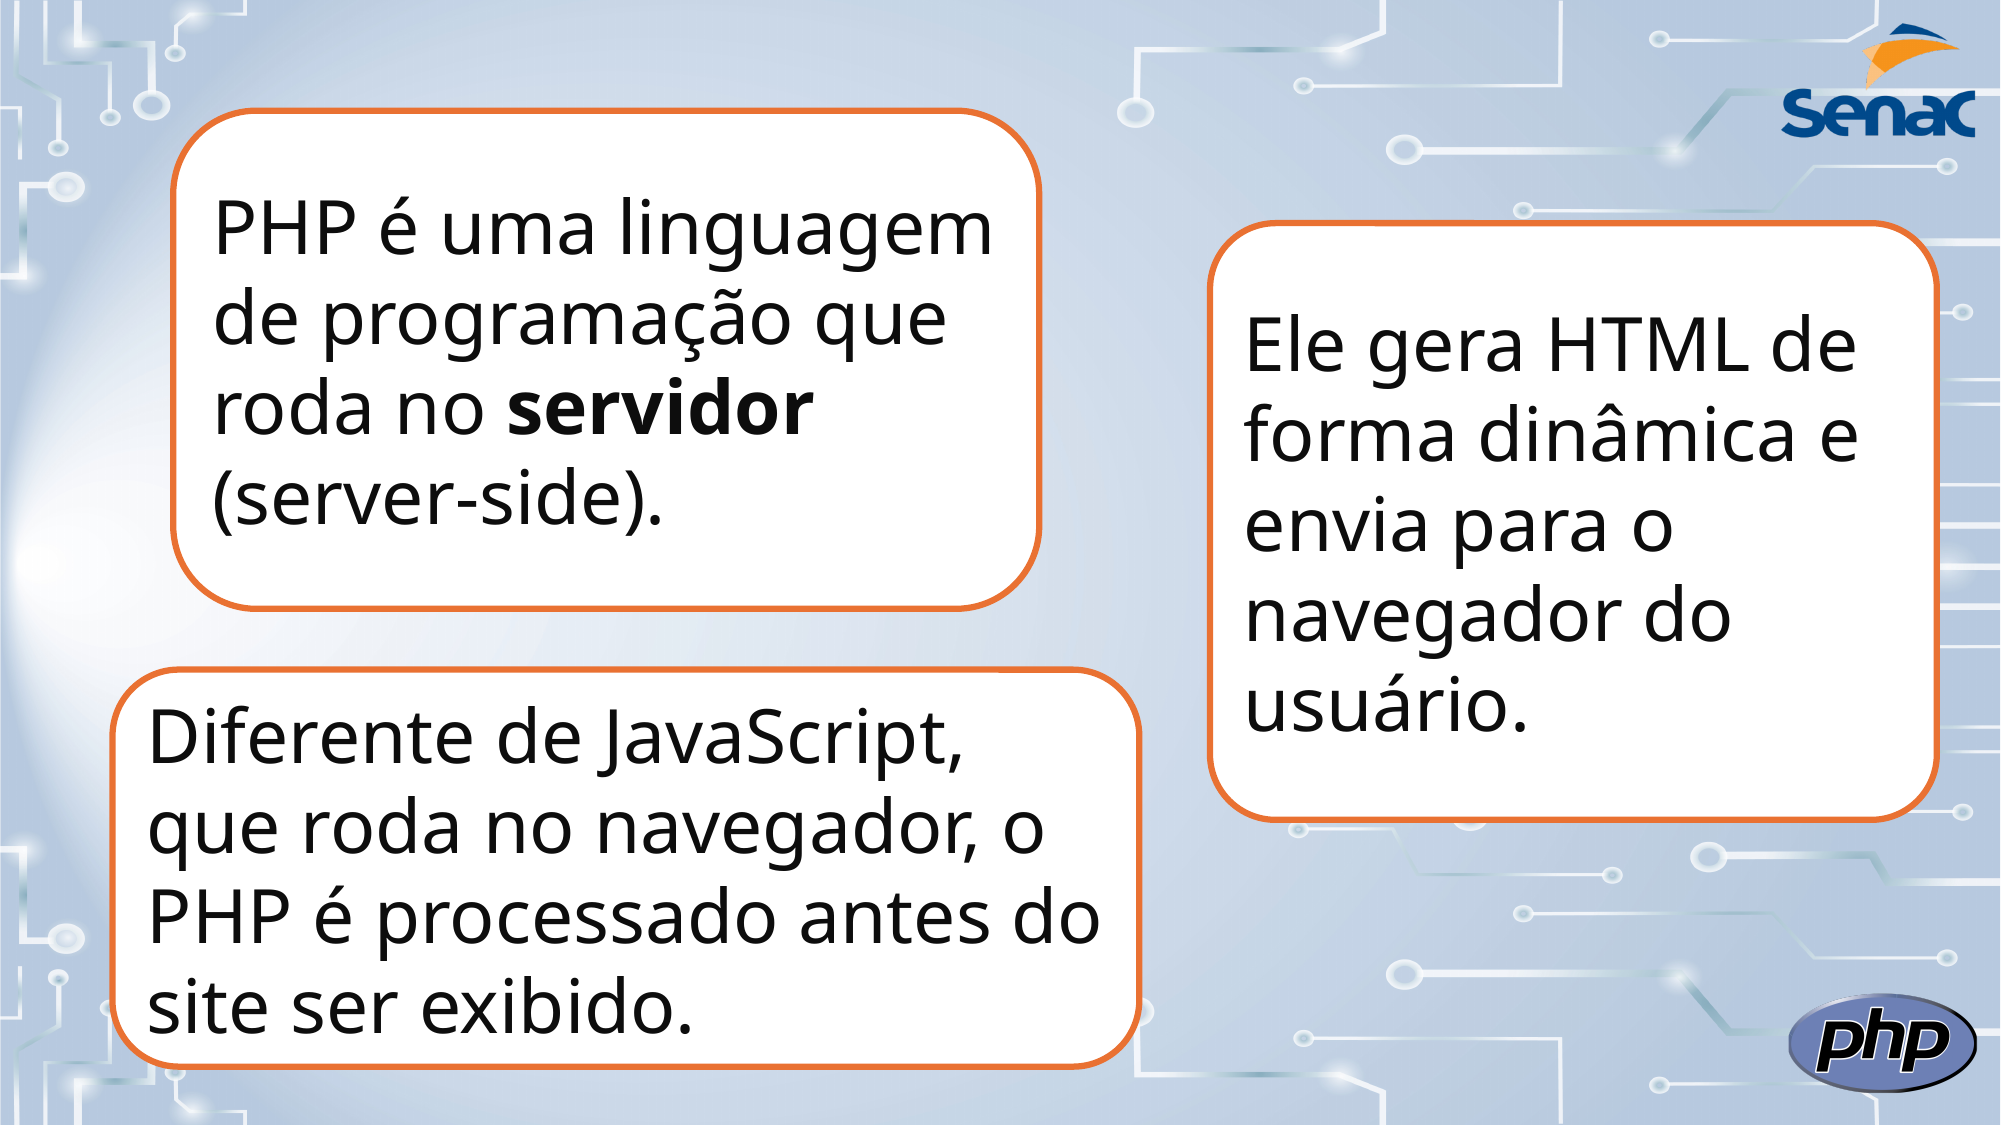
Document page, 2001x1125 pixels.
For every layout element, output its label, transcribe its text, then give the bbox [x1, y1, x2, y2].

text_box PHP é uma linguagem de programação que roda no servidor (server-side). [171, 109, 1041, 611]
text_box Diferente de JavaScript, que roda no navegador, o PHP é processado antes do site ser exibido. [110, 668, 1141, 1069]
text_box Ele gera HTML de forma dinâmica e envia para o navegador do usuário. [1208, 221, 1939, 822]
picture [0, 0, 2001, 1125]
